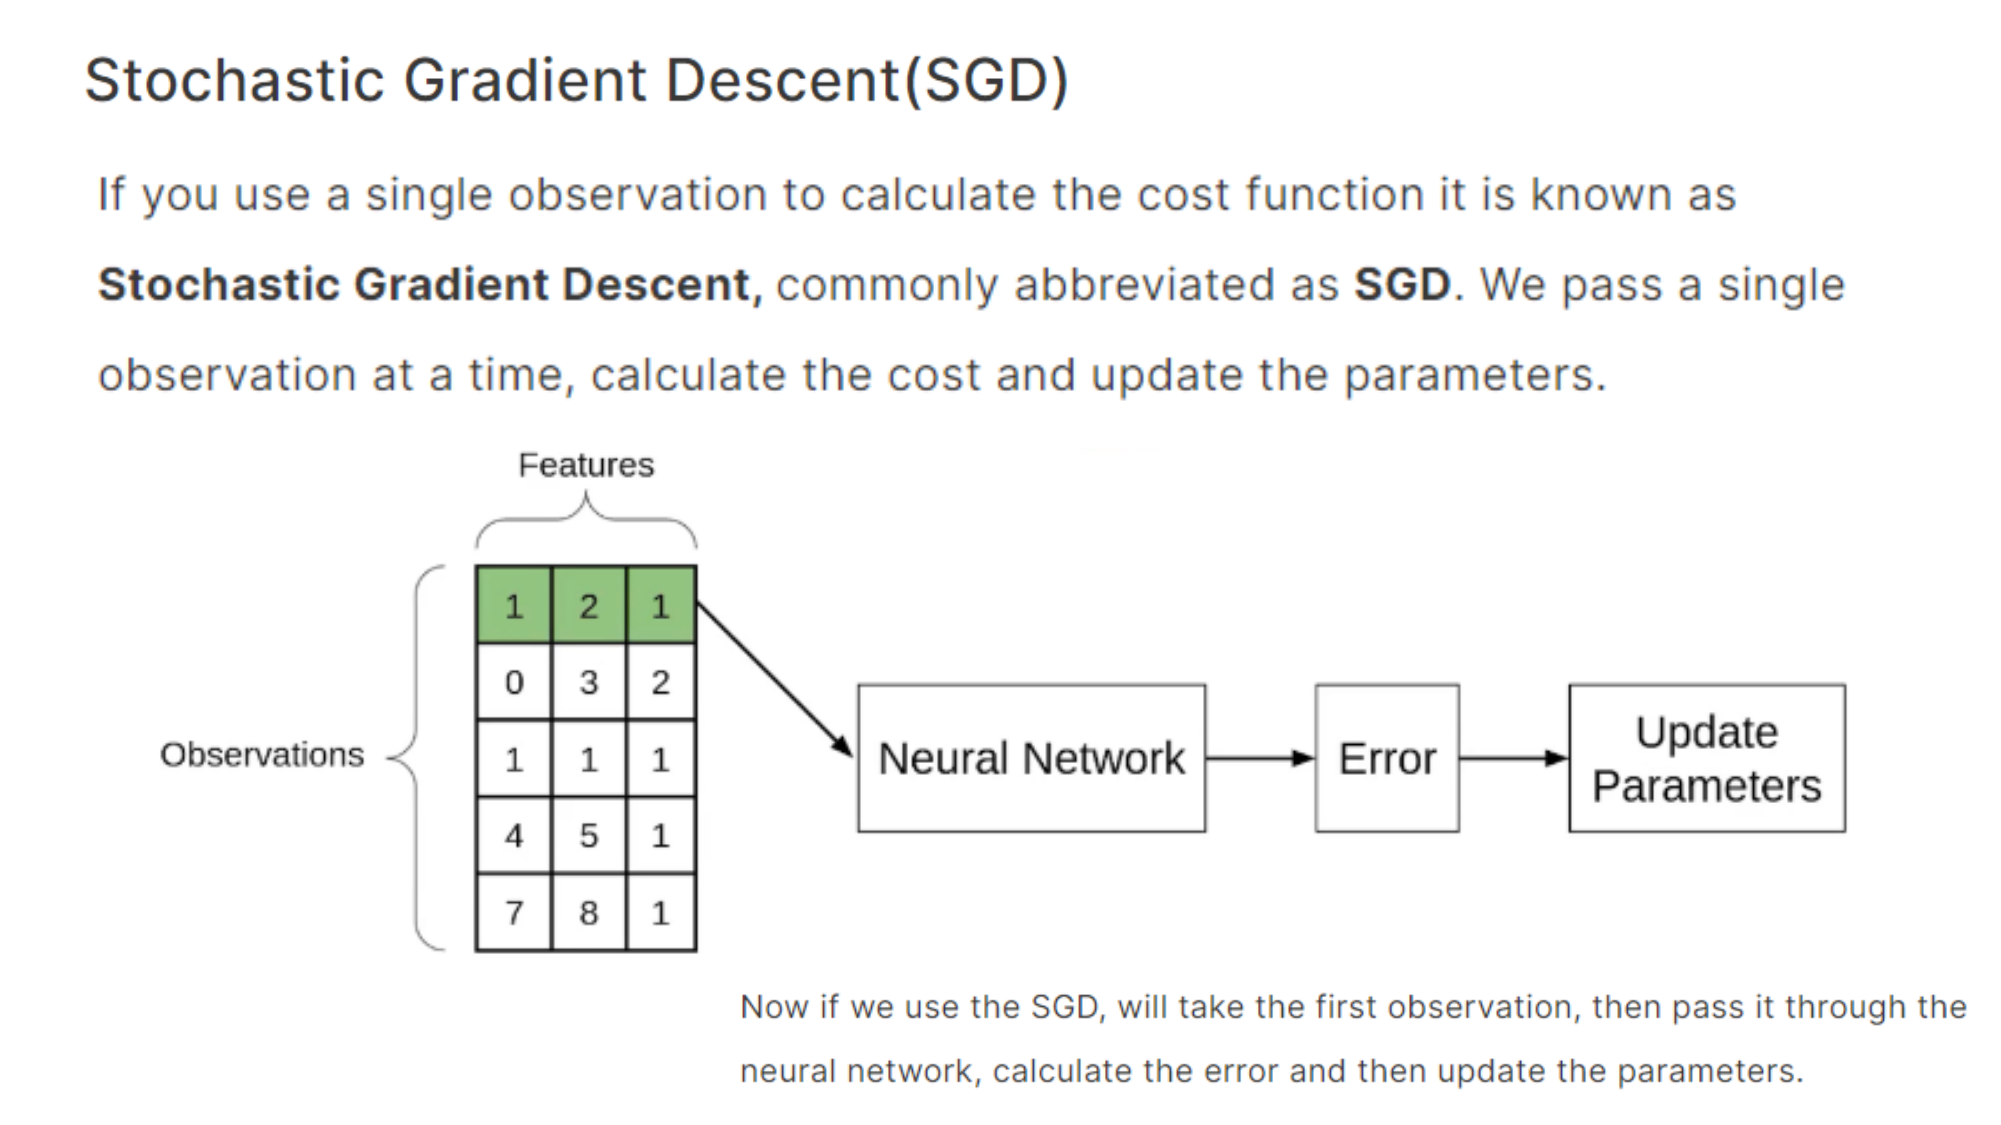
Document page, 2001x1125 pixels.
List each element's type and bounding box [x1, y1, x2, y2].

picture [52, 27, 1866, 416]
picture [123, 433, 1979, 1109]
